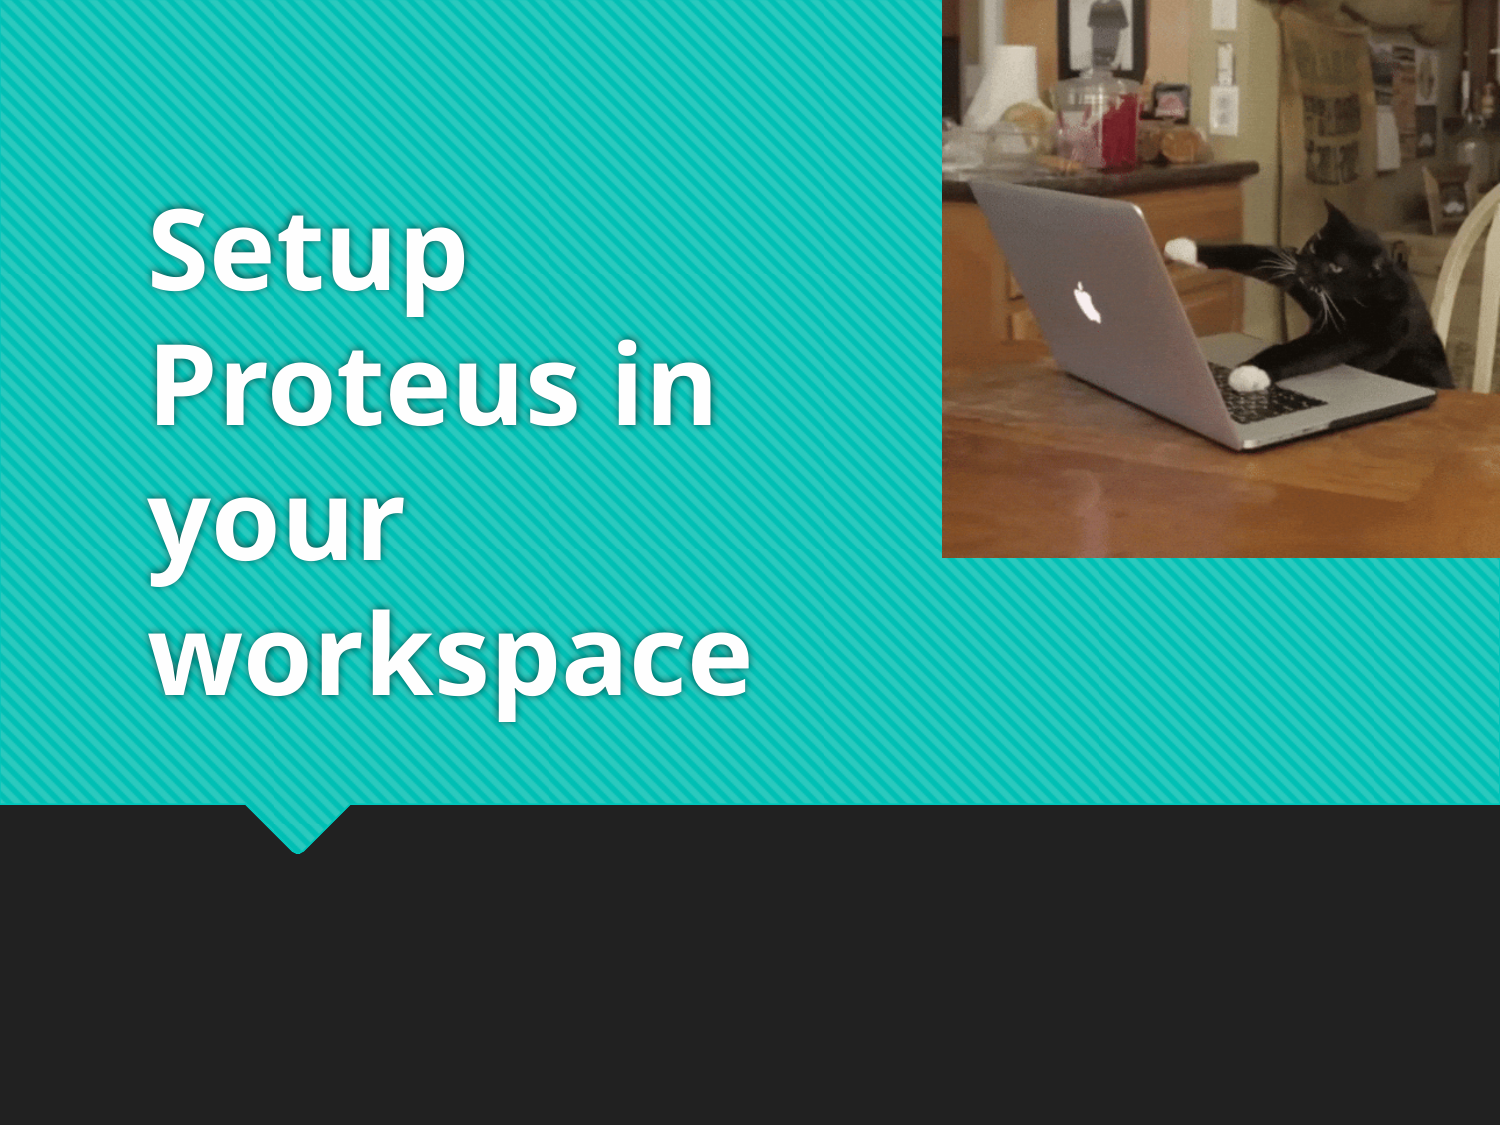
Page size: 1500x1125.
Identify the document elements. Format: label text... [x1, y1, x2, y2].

title Setup Proteus in your workspace [132, 237, 900, 726]
picture [941, 0, 1500, 559]
